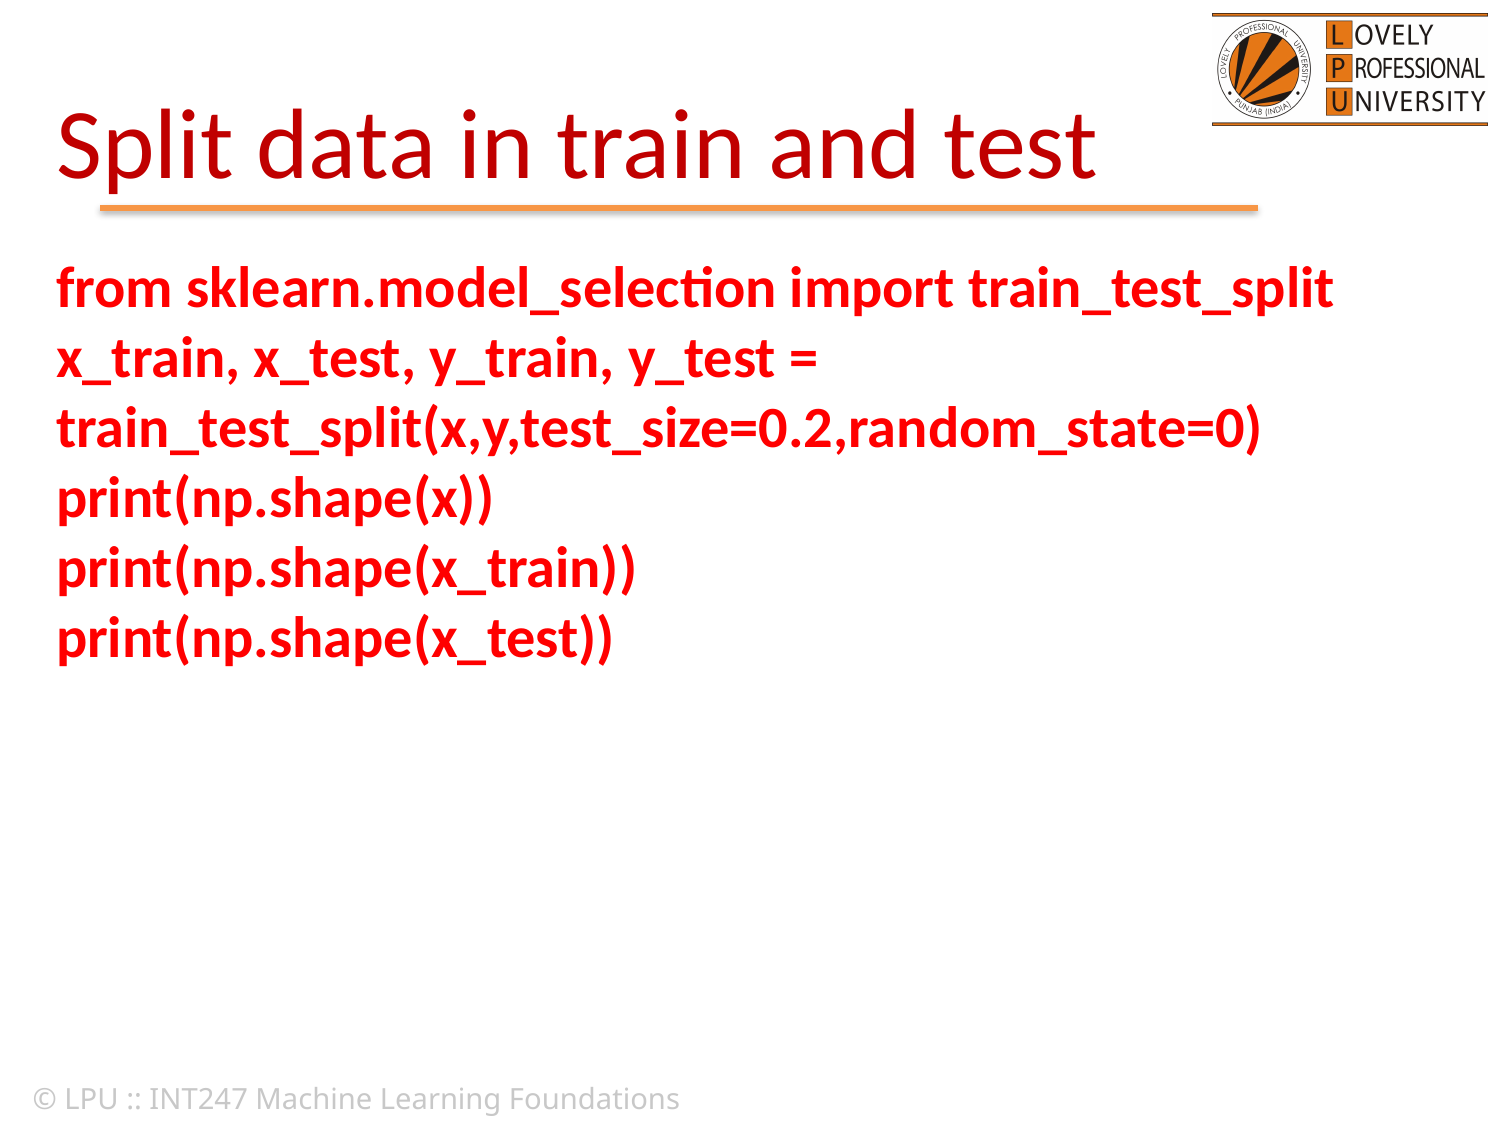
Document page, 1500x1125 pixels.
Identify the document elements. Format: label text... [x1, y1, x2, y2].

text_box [1212, 13, 1488, 126]
title Split data in train and test [41, 45, 1447, 233]
slide_number © LPU :: INT247 Machine Learning Foundations [17, 1070, 950, 1125]
text_box from sklearn.model_selection import train_test_split x_train, x_test, y_train, y_test = train_test_split(x,y,test_size=0.2,random_state=0) print(np.shape(x)) print(np.shape(x_train)) print(np.shape(x_test)) [41, 241, 1500, 747]
